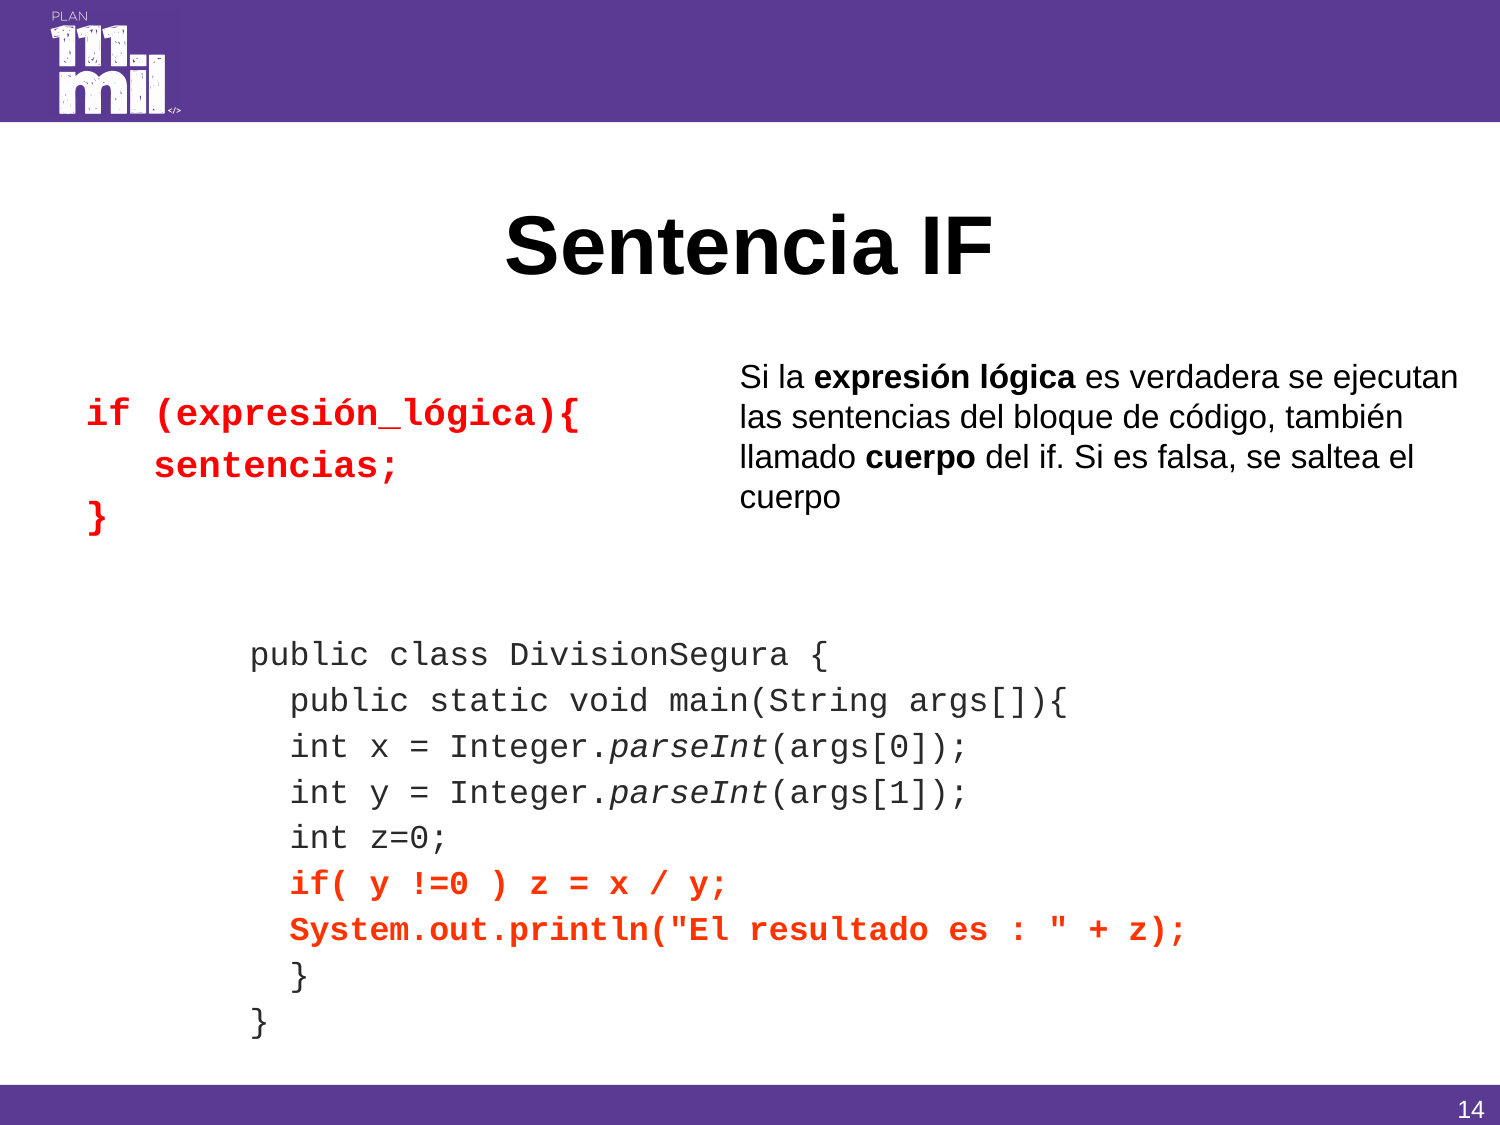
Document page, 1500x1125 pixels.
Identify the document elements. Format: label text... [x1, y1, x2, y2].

text_box Si la expresión lógica es verdadera se ejecutan las sentencias del bloque de código, también llamado cuerpo del if. Si es falsa, se saltea el cuerpo [724, 347, 1475, 563]
text_box if (expresión_lógica){ sentencias; } [70, 212, 803, 705]
title Sentencia IF [103, 147, 1397, 347]
slide_number 13 [1162, 1078, 1500, 1125]
text_box public class DivisionSegura { public static void main(String args[]){ int x = Integer.parseInt(args[0]); int y = Integer.parseInt(args[1]); int z=0; if( y !=0 ) z = x / y; System.out.println("El resultado es : " + z); } } [234, 586, 1371, 1079]
